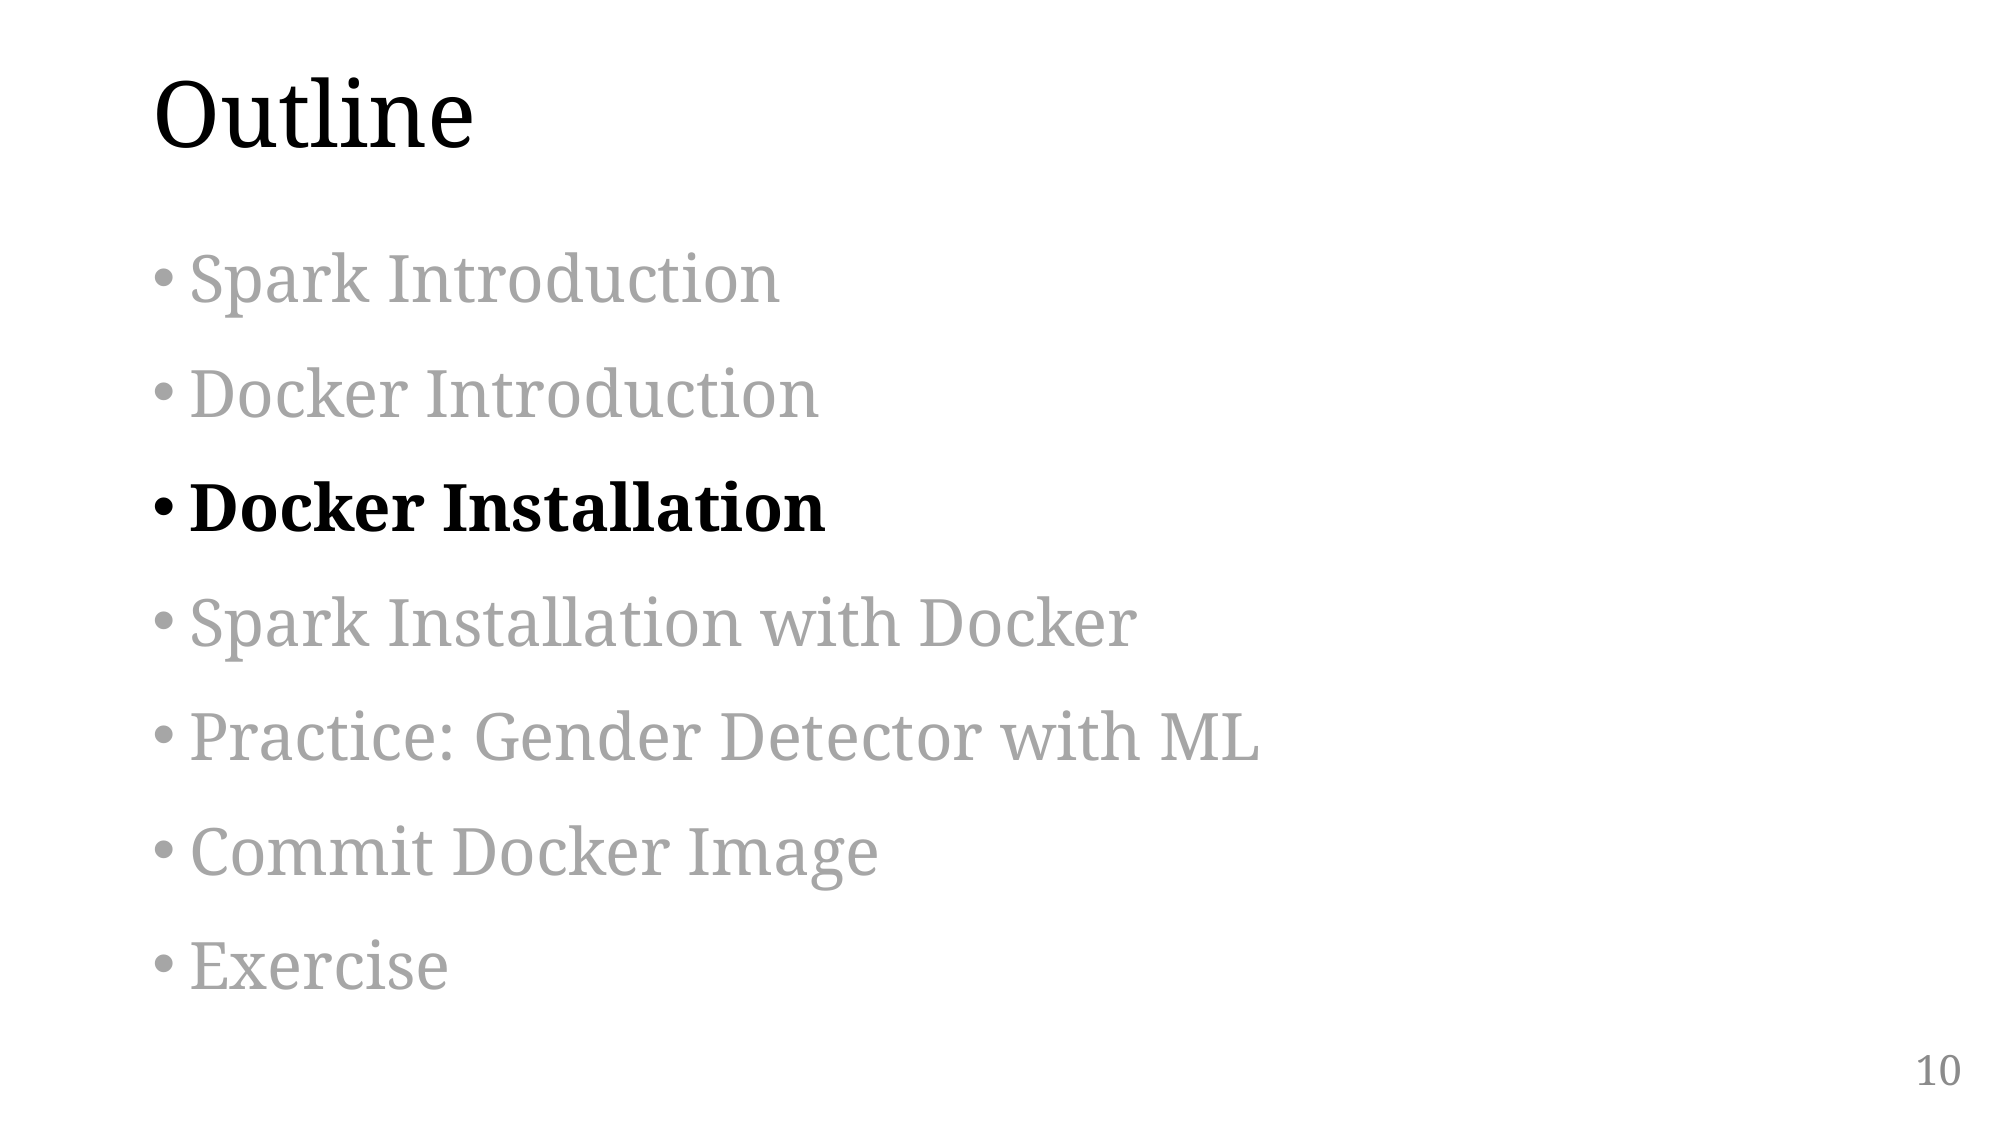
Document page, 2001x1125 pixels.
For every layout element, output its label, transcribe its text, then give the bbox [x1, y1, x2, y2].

list Spark Introduction Docker Introduction Docker Installation Spark Installation with Docker Practice: Gender Detector with ML Commit Docker Image Exercise [137, 214, 1863, 1013]
slide_number 10 [1791, 1042, 1977, 1103]
title Outline [137, 22, 1863, 214]
